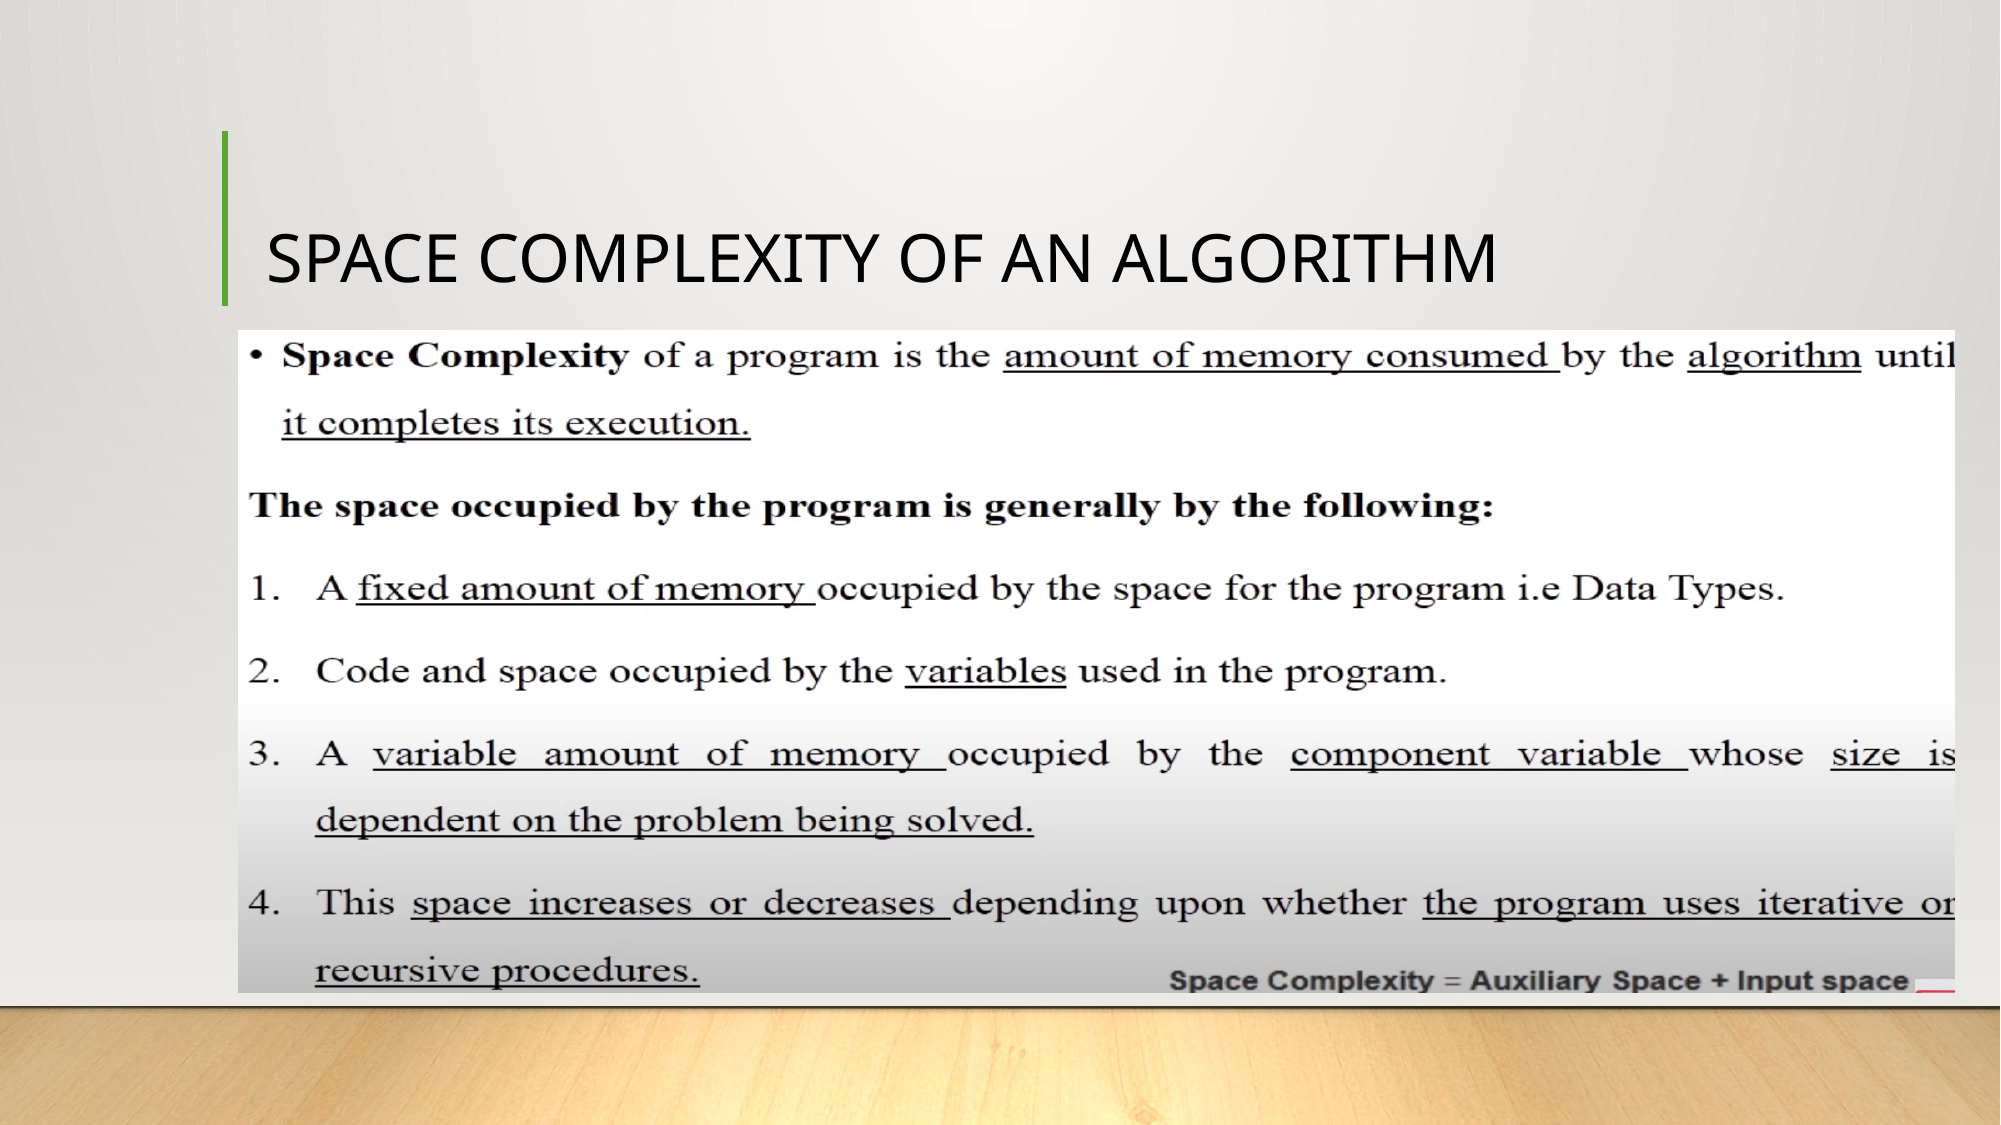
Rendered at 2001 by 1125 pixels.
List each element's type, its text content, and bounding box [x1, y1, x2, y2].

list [238, 330, 1956, 994]
picture [0, 1006, 2000, 1125]
title SPACE COMPLEXITY OF AN ALGORITHM [251, 131, 1814, 305]
